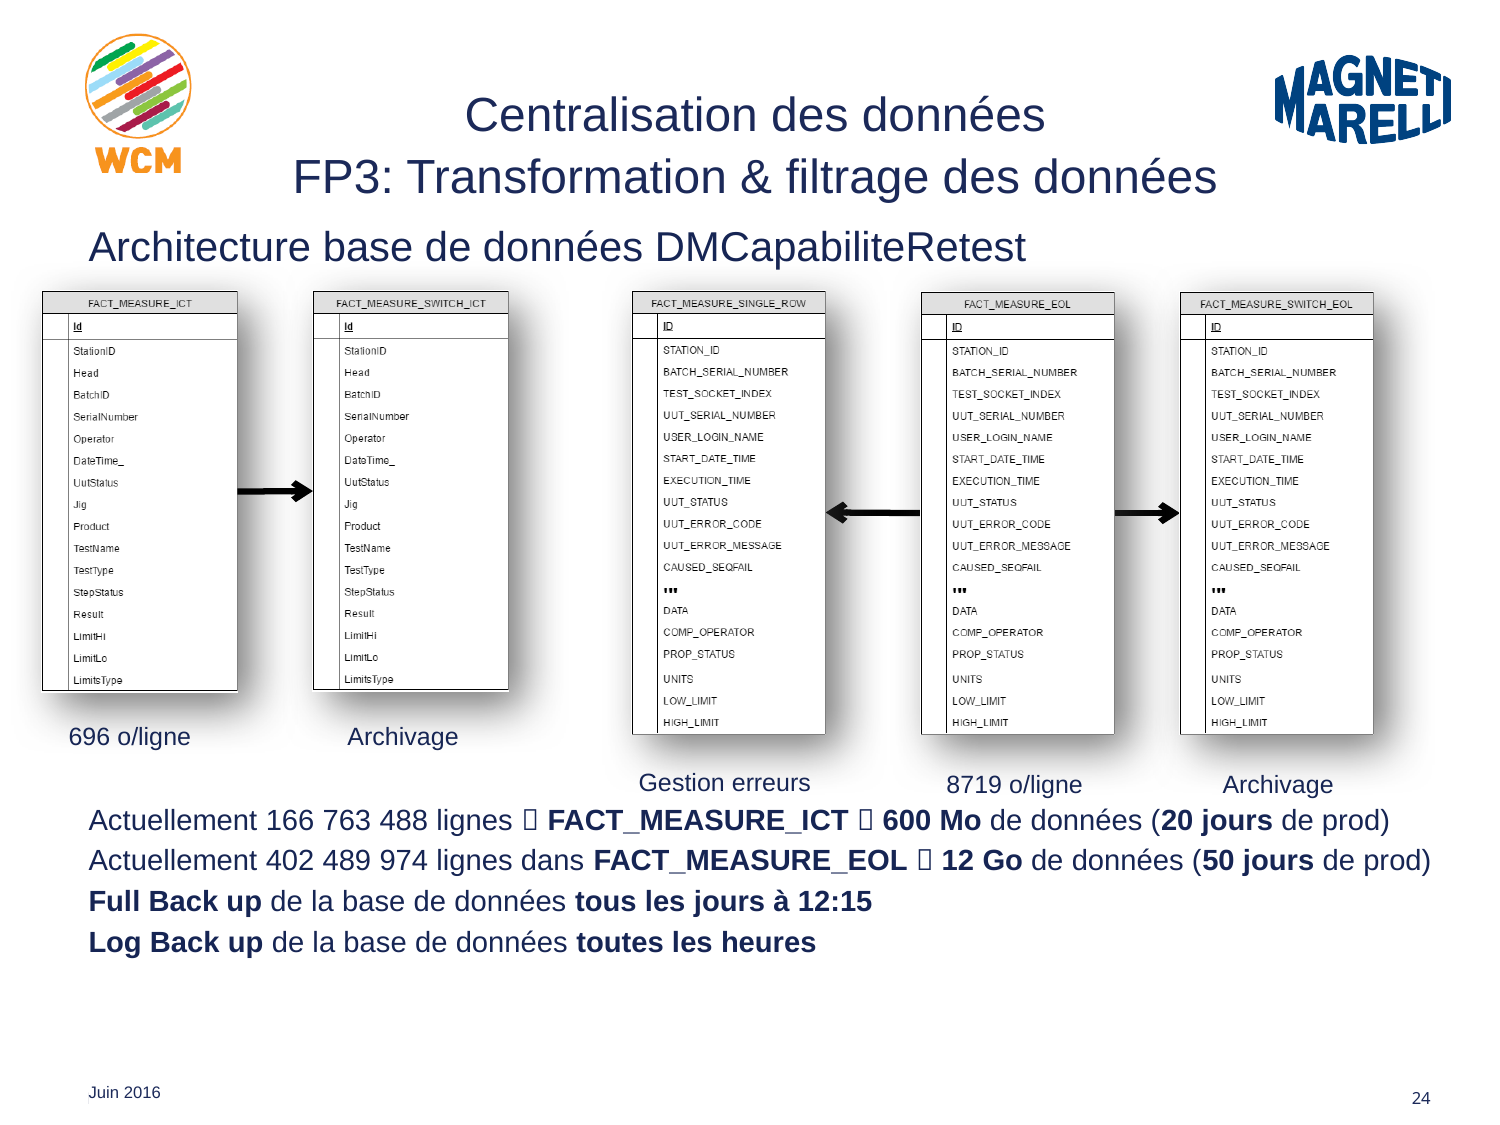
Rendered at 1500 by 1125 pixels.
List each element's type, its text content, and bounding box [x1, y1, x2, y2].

slide_number 24 [1396, 1079, 1463, 1118]
text_box 8719 o/ligne [946, 743, 1093, 798]
picture [312, 290, 509, 692]
text_box Gestion erreurs [638, 743, 819, 797]
title Centralisation des données FP3: Transformation & filtrage des données [265, 78, 1247, 220]
picture [919, 291, 1115, 736]
list Architecture base de données DMCapabiliteRetest Actuellement 166 763 488 lignes  FACT_MEASURE_ICT  600 Mo de données (20 jours de prod) Actuellement 402 489 974 lignes dans FACT_MEASURE_EOL  12 Go de données (50 jours de prod) Full Back up de la base de données tous les jours à 12:15 Log Back up de la base de données toutes les heures [88, 219, 1438, 1013]
picture [631, 290, 826, 735]
picture [1275, 11, 1451, 188]
text_box Archivage [347, 700, 474, 751]
picture [53, 31, 231, 173]
text_box Archivage [1222, 743, 1349, 799]
footer Juin 2016 [88, 1082, 183, 1115]
picture [1179, 291, 1374, 736]
picture [40, 290, 238, 693]
text_box 696 o/ligne [68, 702, 207, 751]
